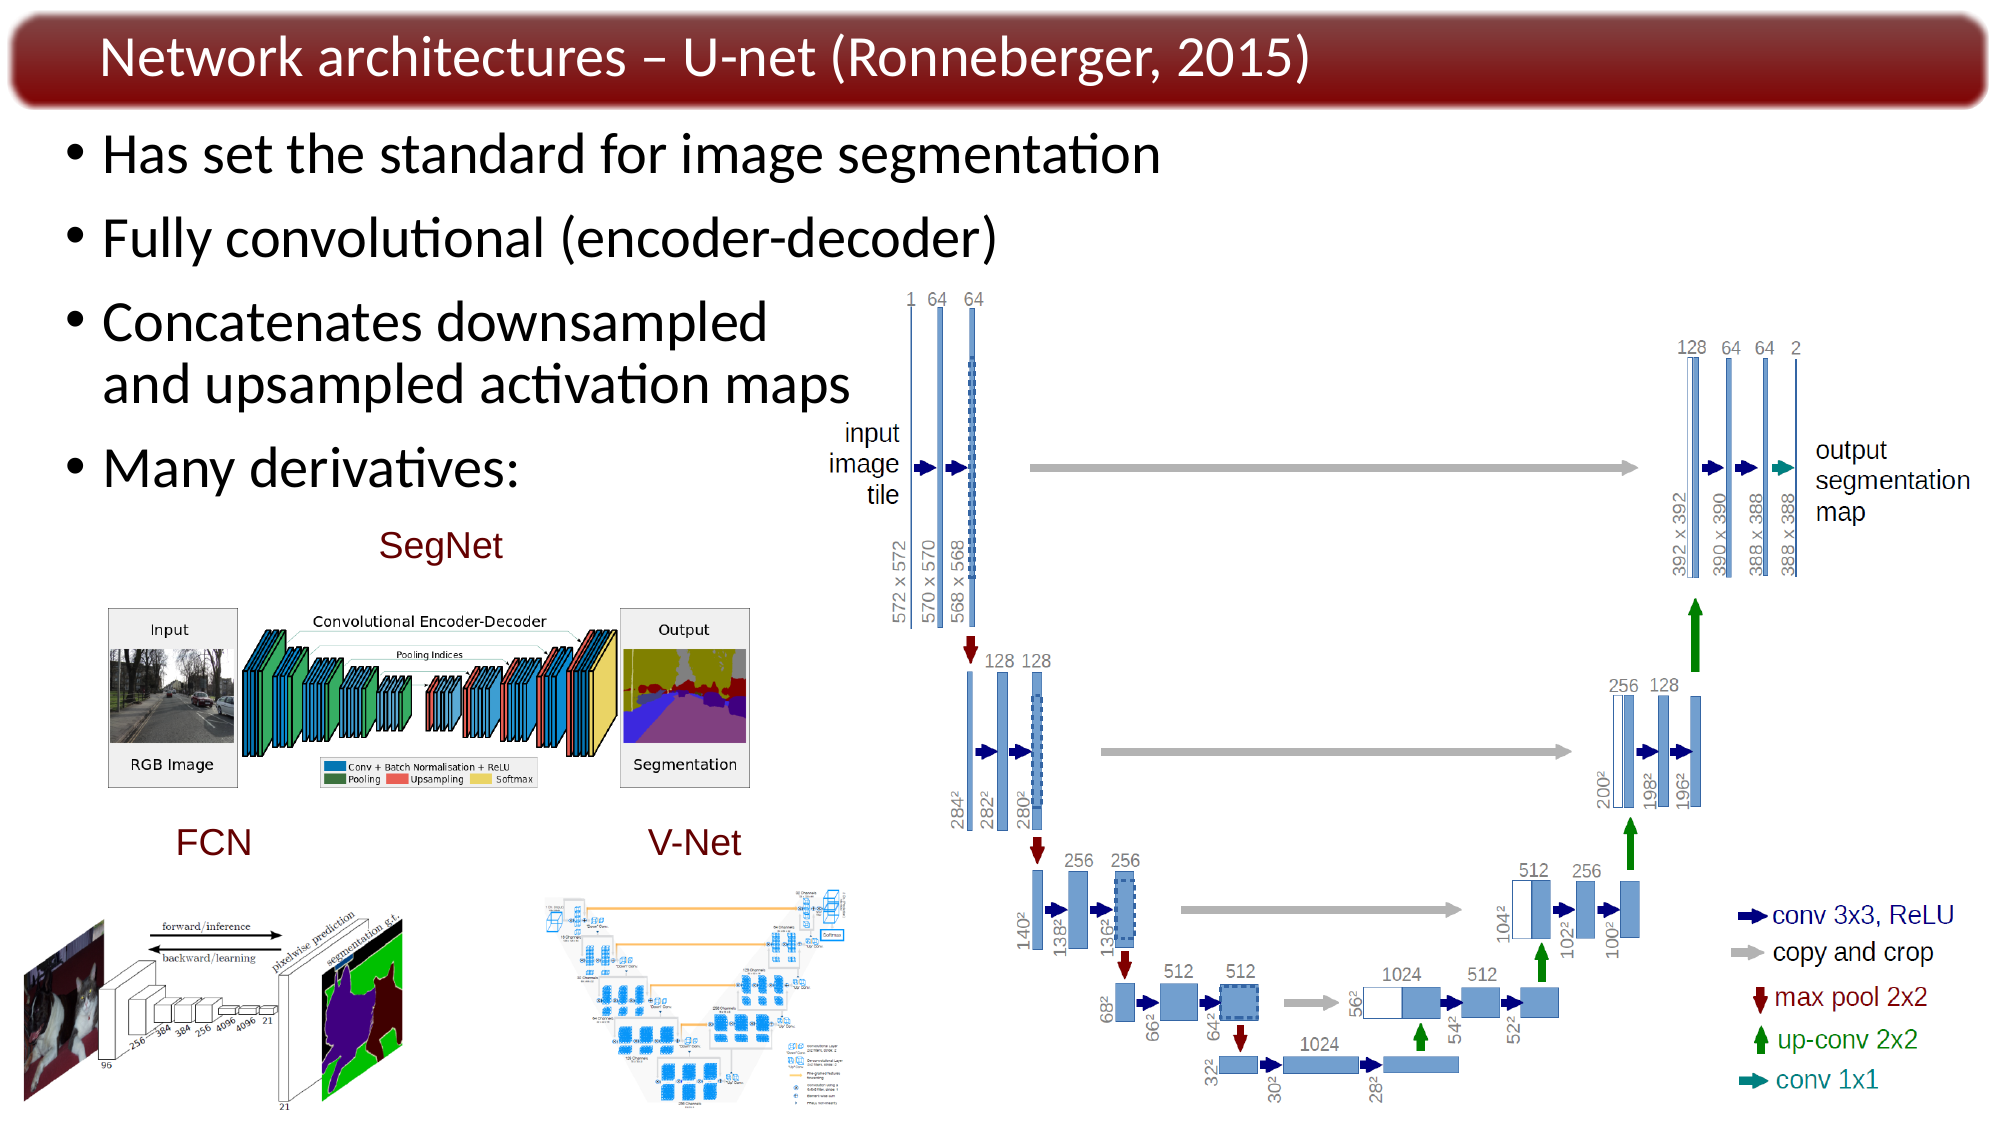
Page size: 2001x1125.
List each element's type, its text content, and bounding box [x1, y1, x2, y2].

picture [0, 890, 429, 1125]
list Network architectures – U-net (Ronneberger, 2015) [99, 16, 1965, 100]
text_box FCN [160, 811, 268, 871]
text_box SegNet [363, 513, 519, 574]
picture [542, 282, 1979, 1113]
list Has set the standard for image segmentation Fully convolutional (encoder-decoder) Concatenates downsampled and upsampled activation maps Many derivatives: [50, 115, 1900, 1091]
text_box V-Net [633, 811, 757, 871]
picture [104, 604, 753, 791]
